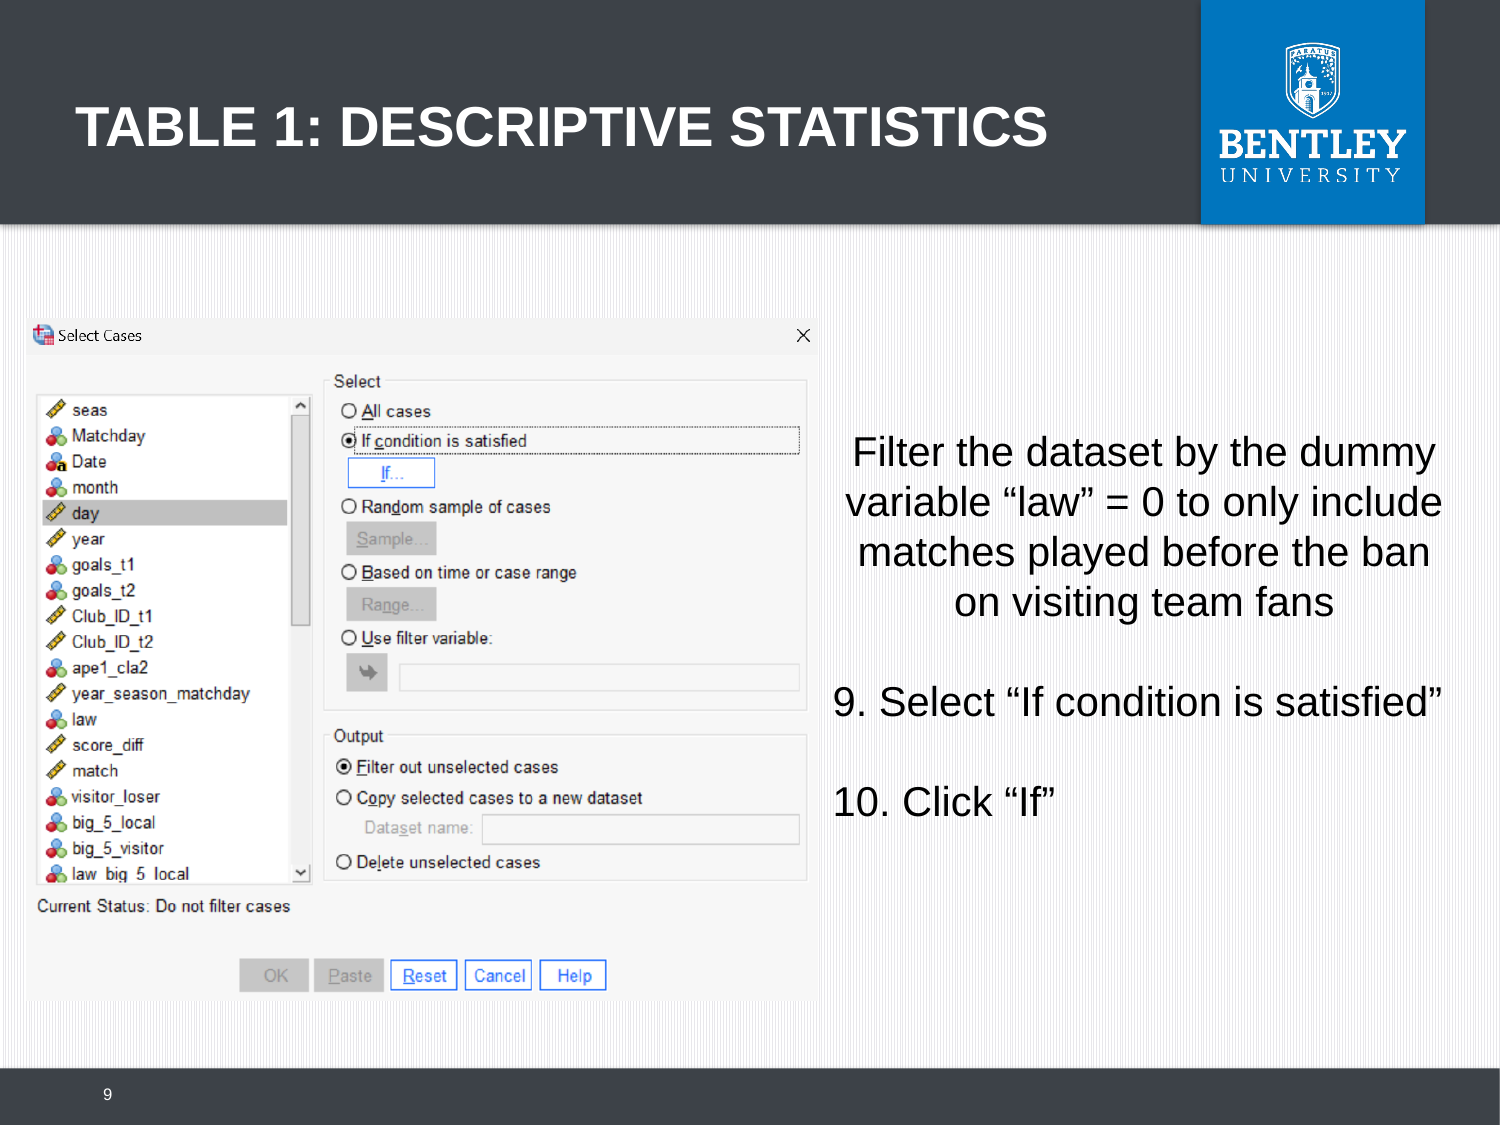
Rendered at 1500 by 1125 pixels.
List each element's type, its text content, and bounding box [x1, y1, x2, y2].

slide_number 9 [75, 1064, 113, 1124]
picture [26, 317, 819, 1001]
text_box Filter the dataset by the dummy variable “law” = 0 to only include matches played before the ban on visiting team fans 9. Select “If condition is satisfied” 10. Click “If” [823, 417, 1471, 832]
text_box Table 1: Descriptive Statistics [74, 46, 1159, 216]
